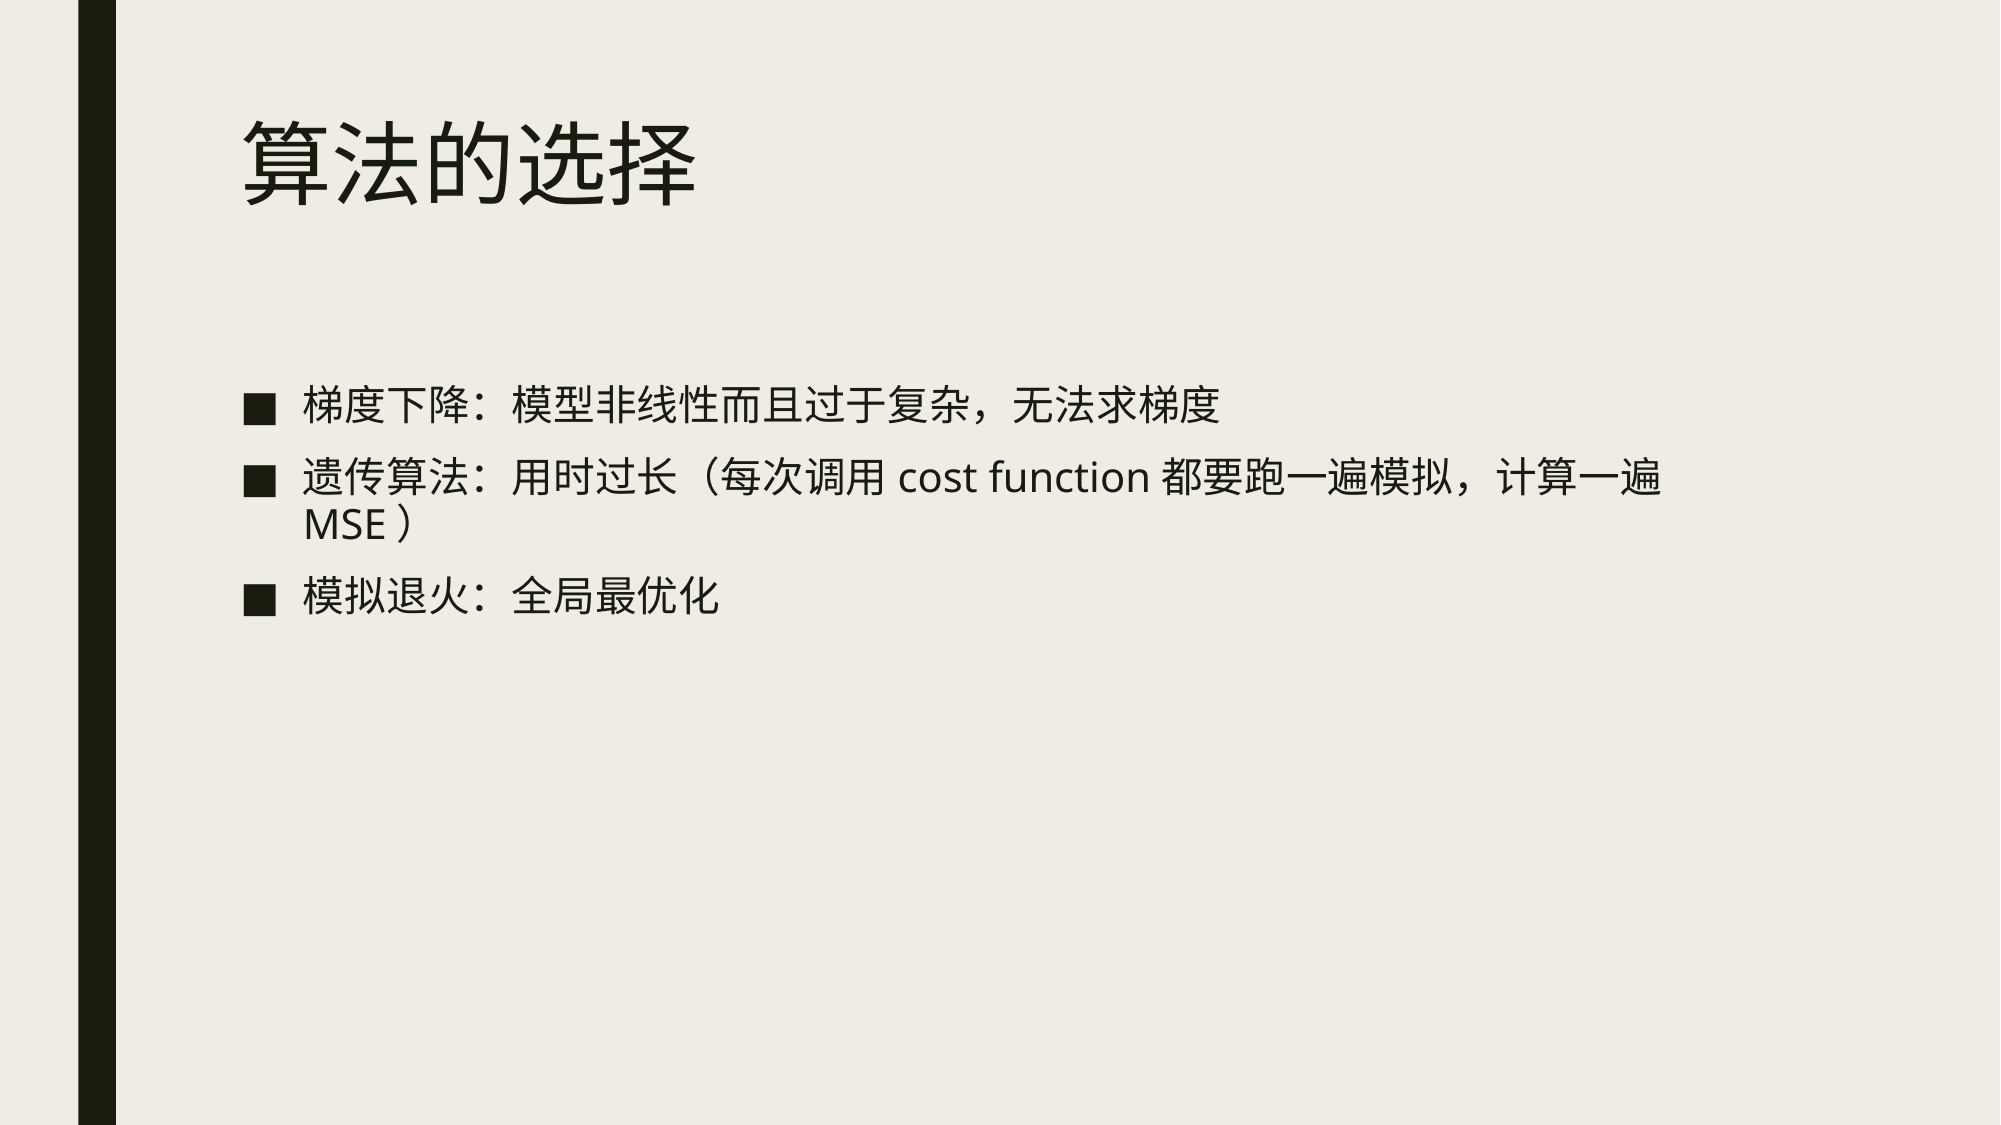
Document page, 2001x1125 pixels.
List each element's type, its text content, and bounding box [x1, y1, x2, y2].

list 梯度下降：模型非线性而且过于复杂，无法求梯度 遗传算法：用时过长（每次调用cost function都要跑一遍模拟，计算一遍MSE） 模拟退火：全局最优化 [225, 375, 1800, 963]
title 算法的选择 [225, 112, 1800, 357]
